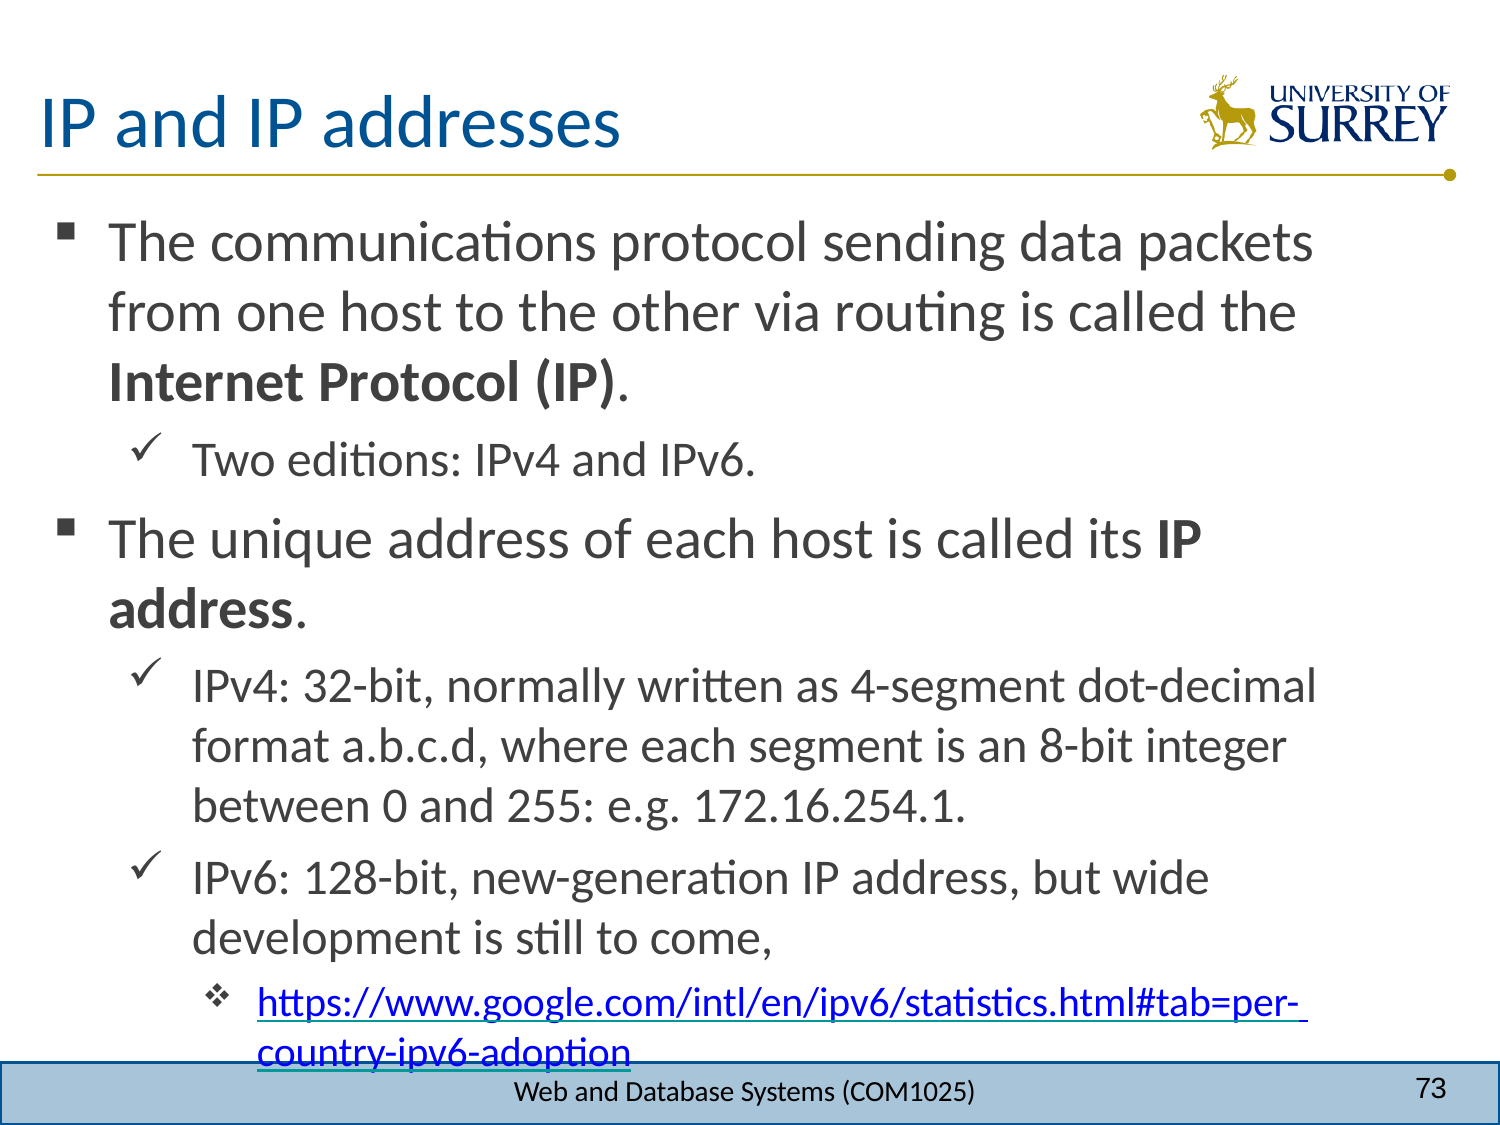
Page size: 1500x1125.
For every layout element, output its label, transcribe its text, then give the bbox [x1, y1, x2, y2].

title IP and IP addresses [37, 70, 1184, 261]
text_box The communications protocol sending data packets from one host to the other via routing is called the Internet Protocol (IP). Two editions: IPv4 and IPv6. The unique address of each host is called its IP address. IPv4: 32-bit, normally written as 4-segment dot-decimal format a.b.c.d, where each segment is an 8-bit integer between 0 and 255: e.g. 172.16.254.1. IPv6: 128-bit, new-generation IP address, but wide development is still to come, https://www.google.com/intl/en/ipv6/statistics.html#tab=per- country-ipv6-adoption [50, 201, 1426, 1075]
slide_number 73 [1408, 1069, 1456, 1125]
picture [1200, 75, 1450, 150]
footer Web and Database Systems (COM1025) [511, 1077, 985, 1125]
